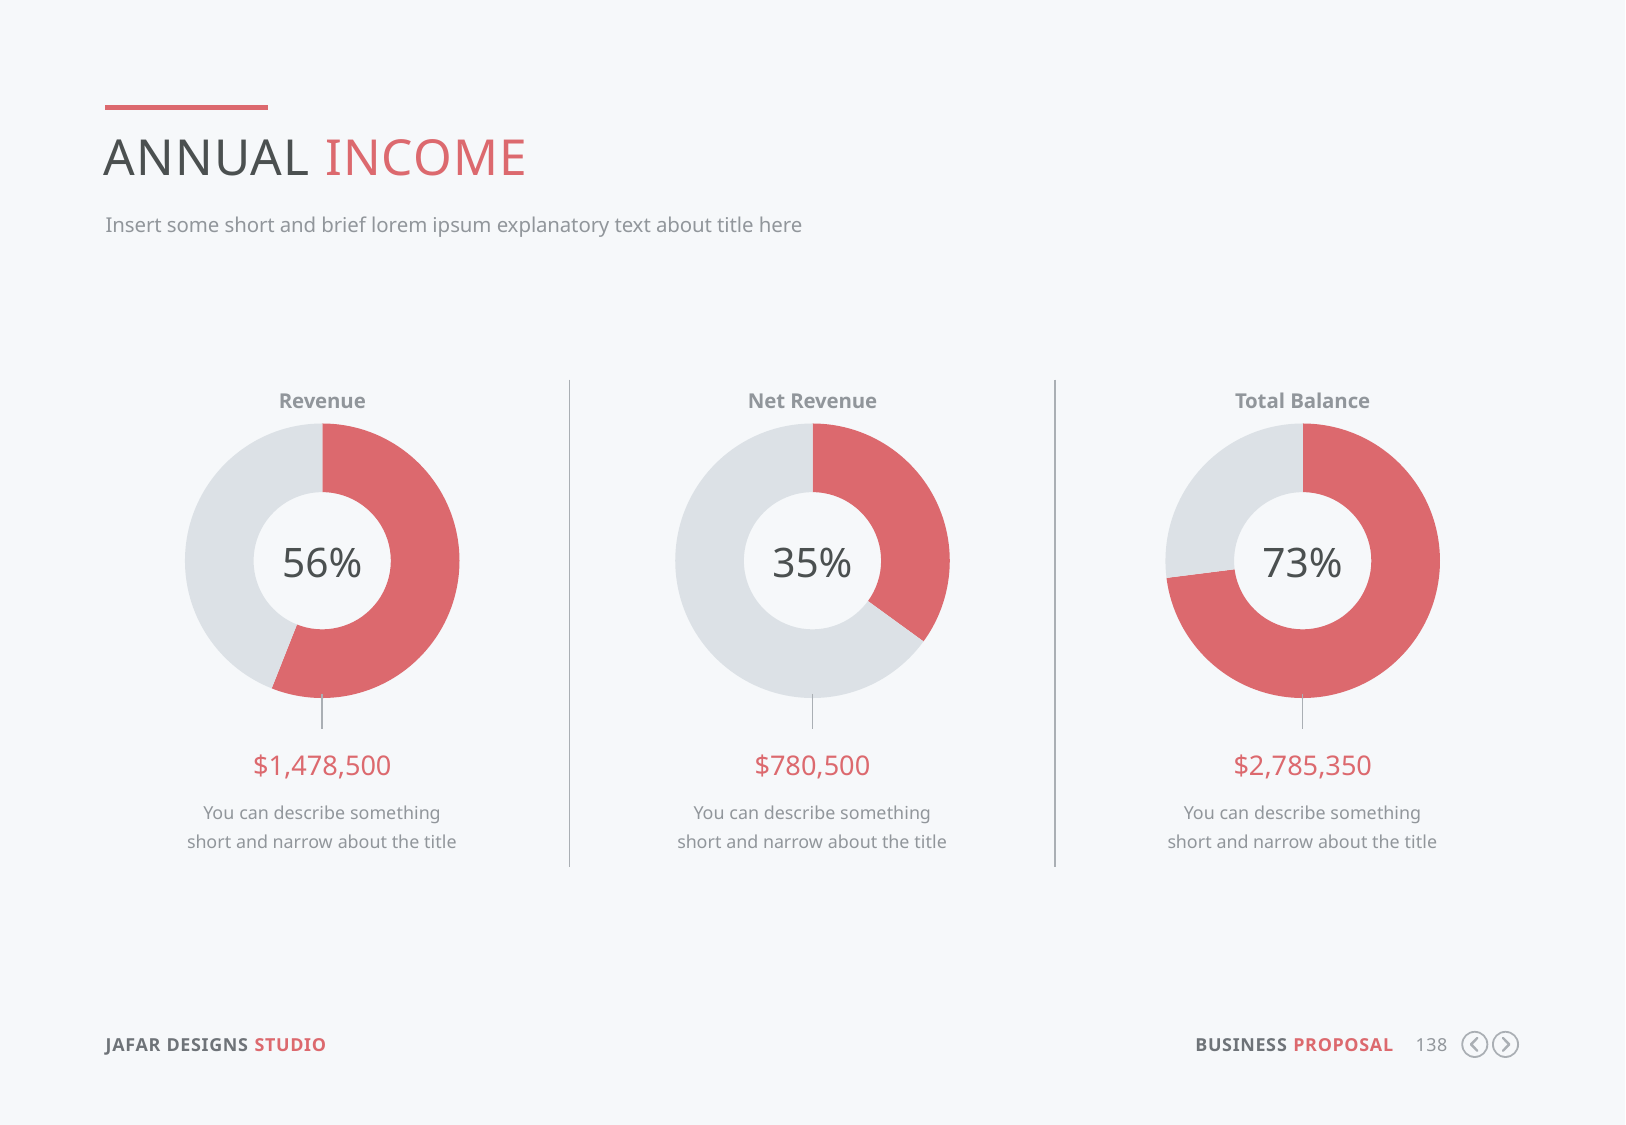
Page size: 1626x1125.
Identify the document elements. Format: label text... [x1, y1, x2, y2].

chart [669, 413, 956, 708]
text_box You can describe something short and narrow about the title [1162, 795, 1444, 852]
text_box You can describe something short and narrow about the title [181, 795, 463, 852]
text_box You can describe something short and narrow about the title [672, 795, 953, 852]
chart [179, 413, 466, 708]
list Insert some short and brief lorem ipsum explanatory text about title here [105, 209, 1519, 241]
text_box Net Revenue [672, 388, 953, 413]
text_box $2,785,350 [1162, 748, 1444, 782]
text_box $780,500 [672, 748, 953, 782]
list Annual Income [103, 125, 1518, 188]
text_box $1,478,500 [181, 748, 463, 782]
chart [1159, 413, 1446, 708]
text_box Total Balance [1164, 388, 1442, 413]
text_box Revenue [182, 388, 462, 413]
